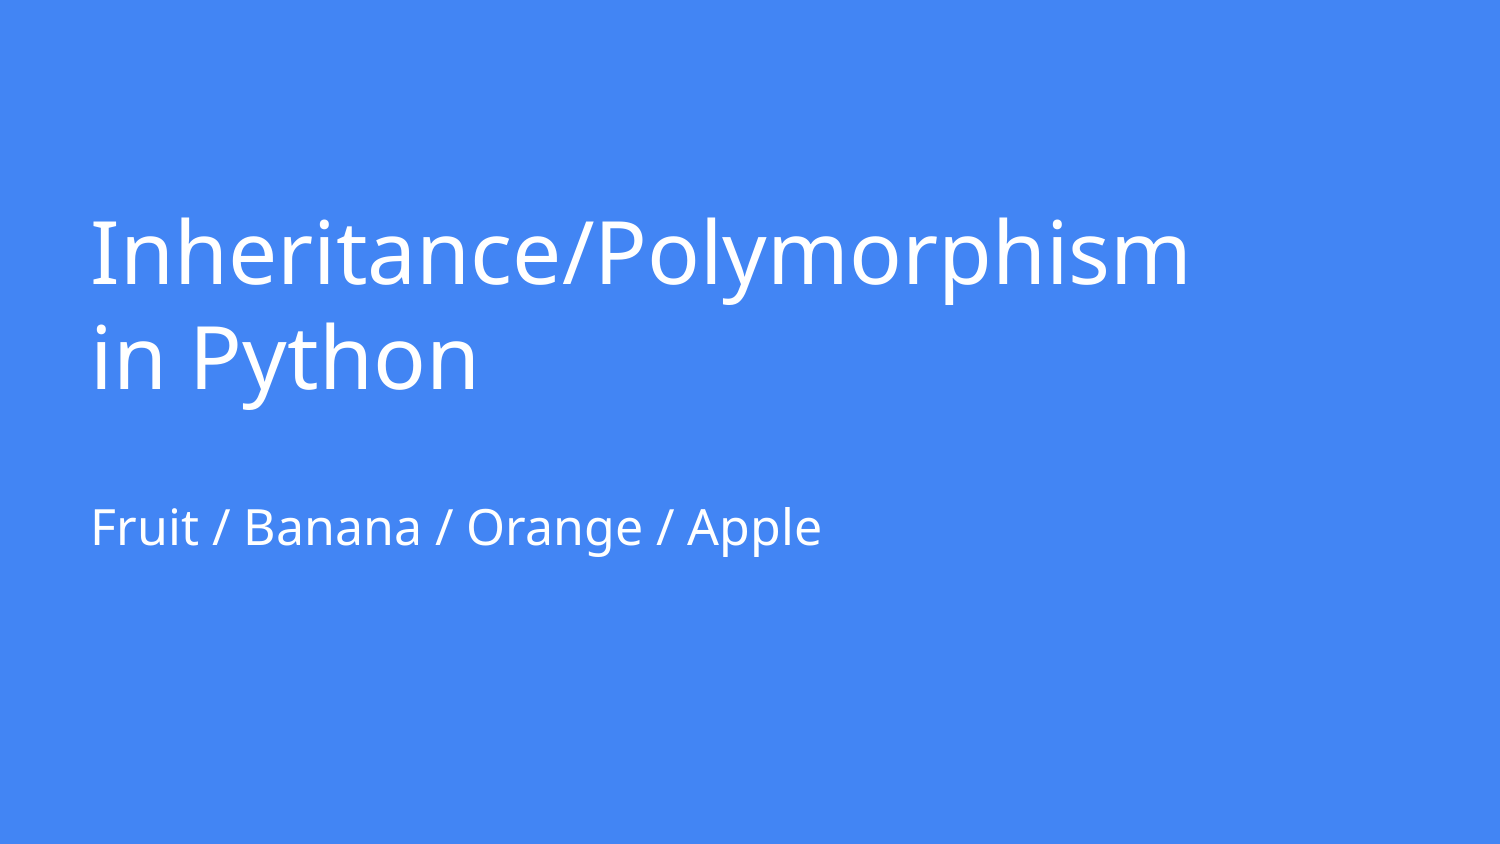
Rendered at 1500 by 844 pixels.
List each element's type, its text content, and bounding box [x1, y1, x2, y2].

title Fruit / Banana / Orange / Apple [75, 442, 1425, 609]
title Inheritance/Polymorphism in Python [75, 187, 1425, 418]
